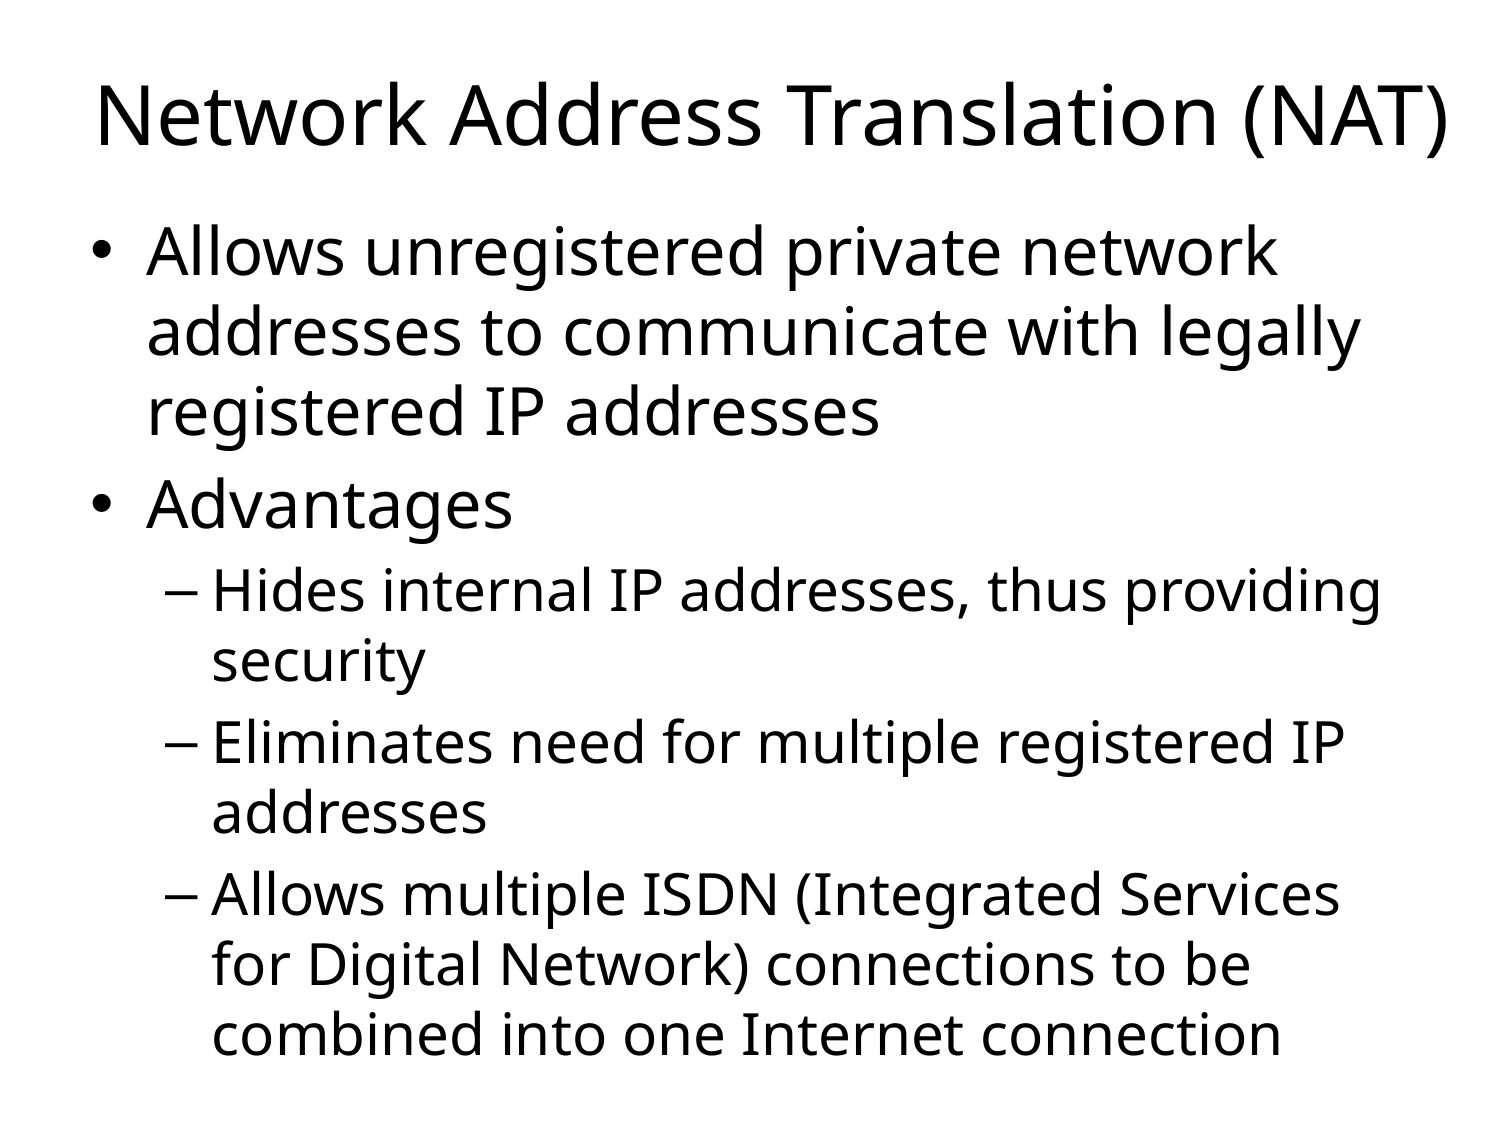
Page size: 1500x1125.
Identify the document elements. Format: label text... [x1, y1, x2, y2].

list Allows unregistered private network addresses to communicate with legally registered IP addresses Advantages Hides internal IP addresses, thus providing security Eliminates need for multiple registered IP addresses Allows multiple ISDN (Integrated Services for Digital Network) connections to be combined into one Internet connection [75, 201, 1425, 920]
title Network Address Translation (NAT) [43, 18, 1500, 207]
